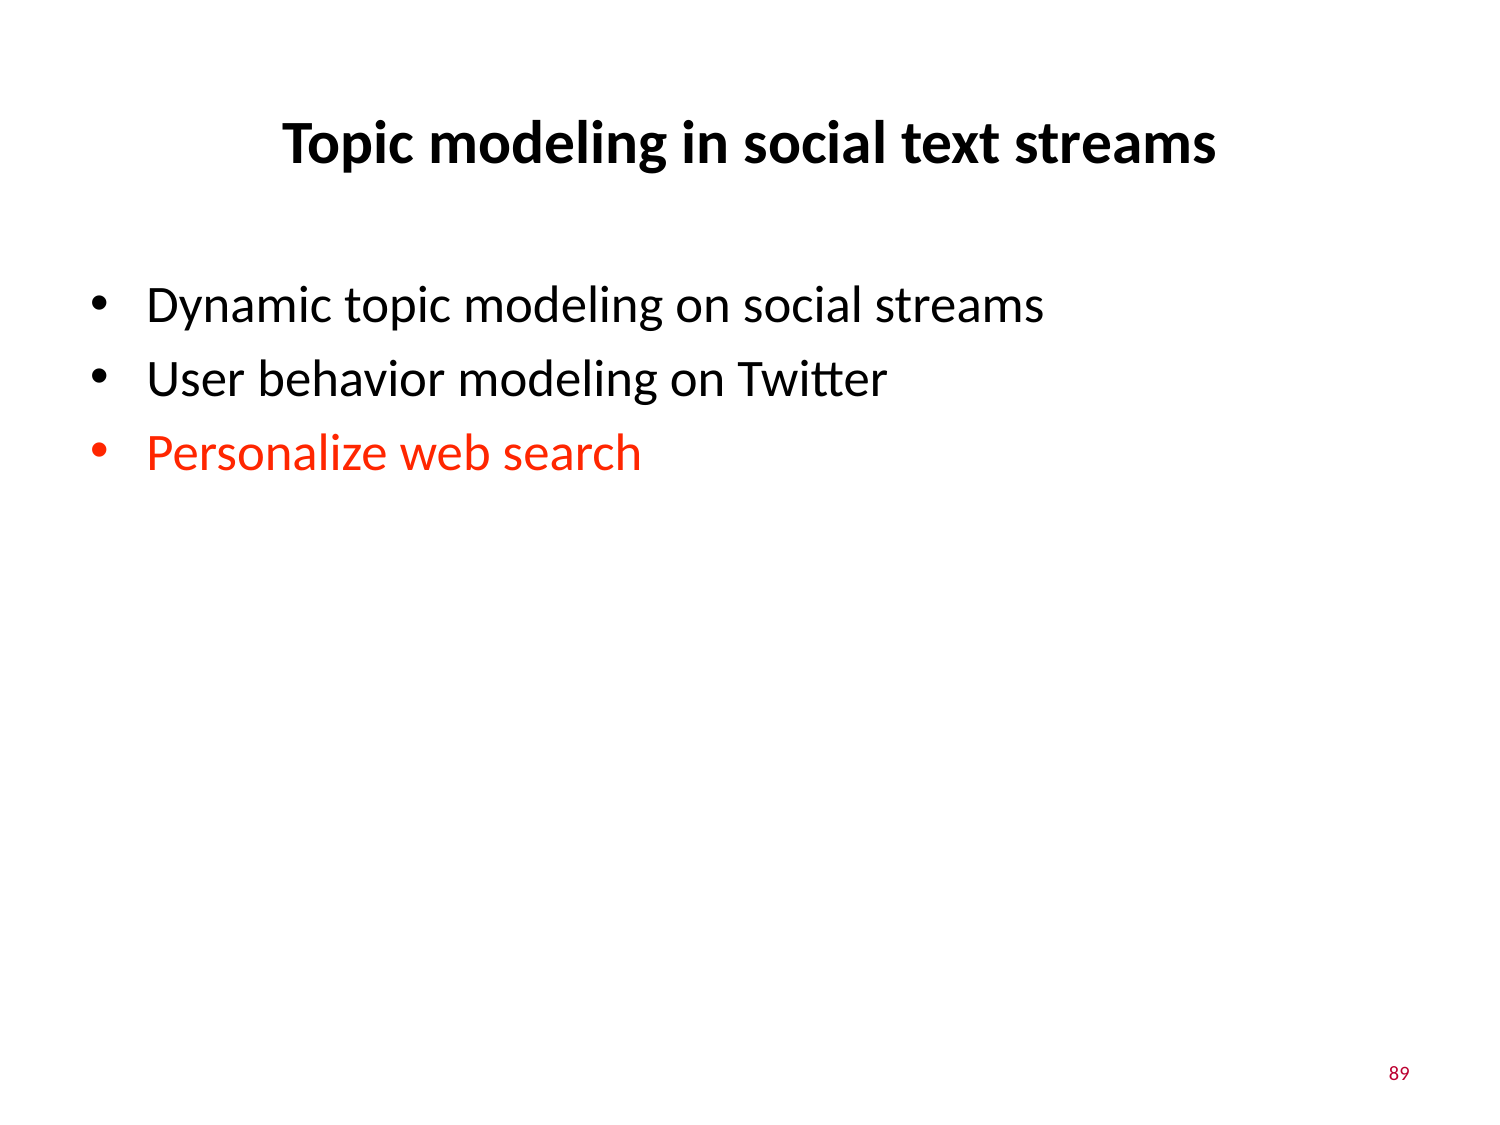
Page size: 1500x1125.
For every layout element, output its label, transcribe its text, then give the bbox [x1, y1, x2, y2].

slide_number 89 [1074, 1042, 1425, 1103]
title Topic modeling in social text streams [75, 45, 1425, 233]
list Dynamic topic modeling on social streams User behavior modeling on Twitter Personalize web search [75, 262, 1425, 1005]
